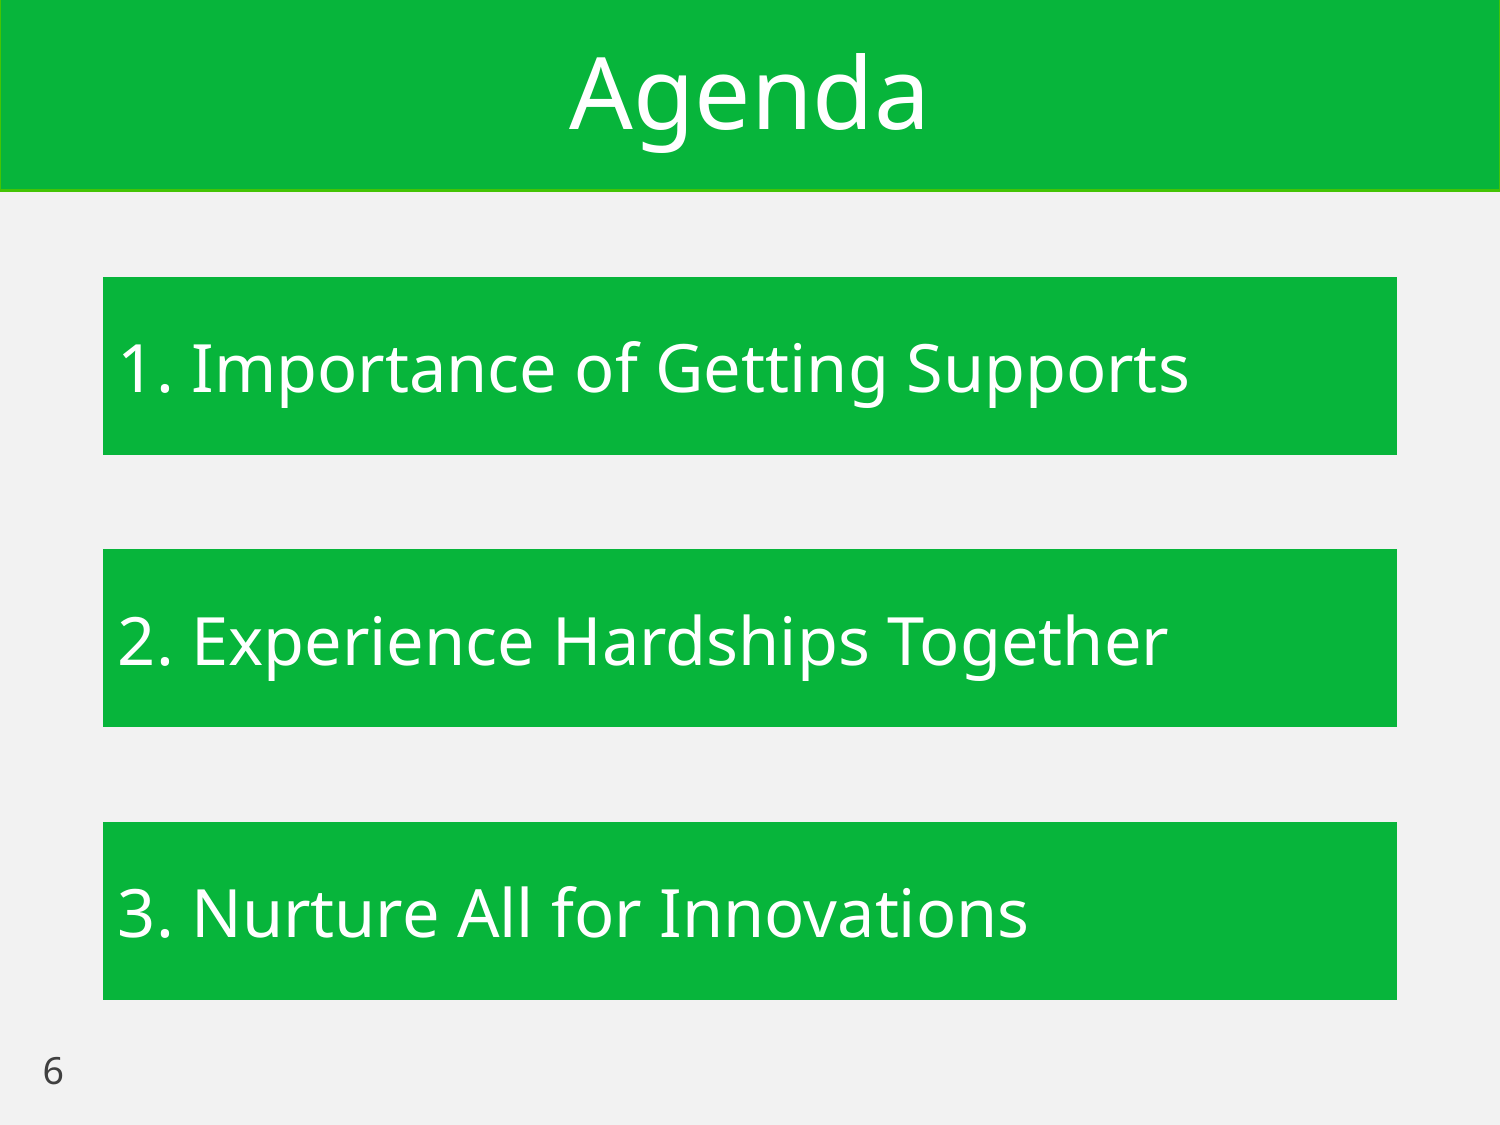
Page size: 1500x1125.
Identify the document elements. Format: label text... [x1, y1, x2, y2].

text_box 3. Nurture All for Innovations [103, 822, 1397, 1000]
text_box 1. Importance of Getting Supports [103, 277, 1397, 455]
text_box 2. Experience Hardships Together [103, 549, 1397, 727]
slide_number 6 [27, 1042, 146, 1102]
title Agenda [0, 53, 1500, 140]
